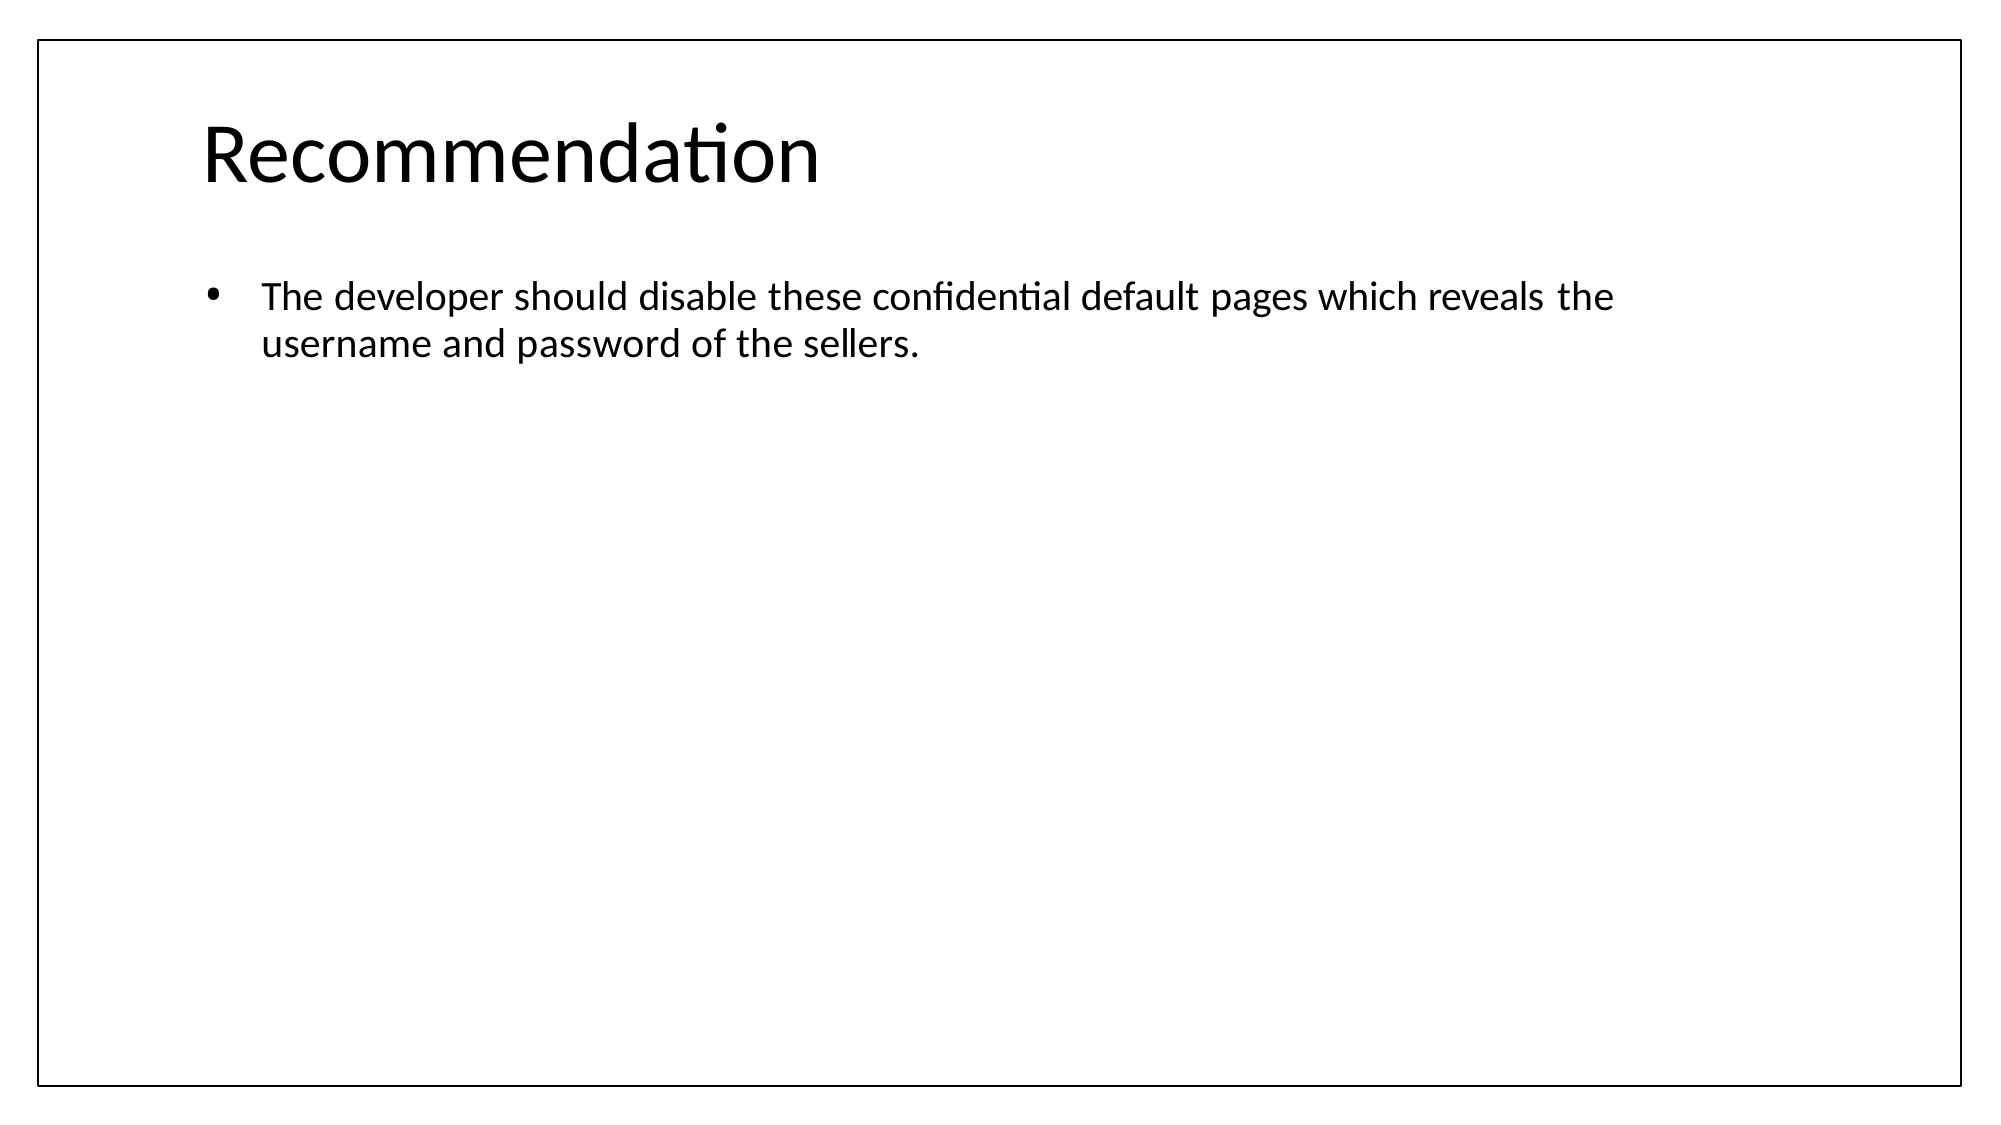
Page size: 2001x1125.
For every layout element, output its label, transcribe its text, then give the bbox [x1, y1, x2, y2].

title Recommendation [187, 99, 1808, 209]
list The developer should disable these confidential default pages which reveals the username and password of the sellers. [187, 263, 1808, 927]
